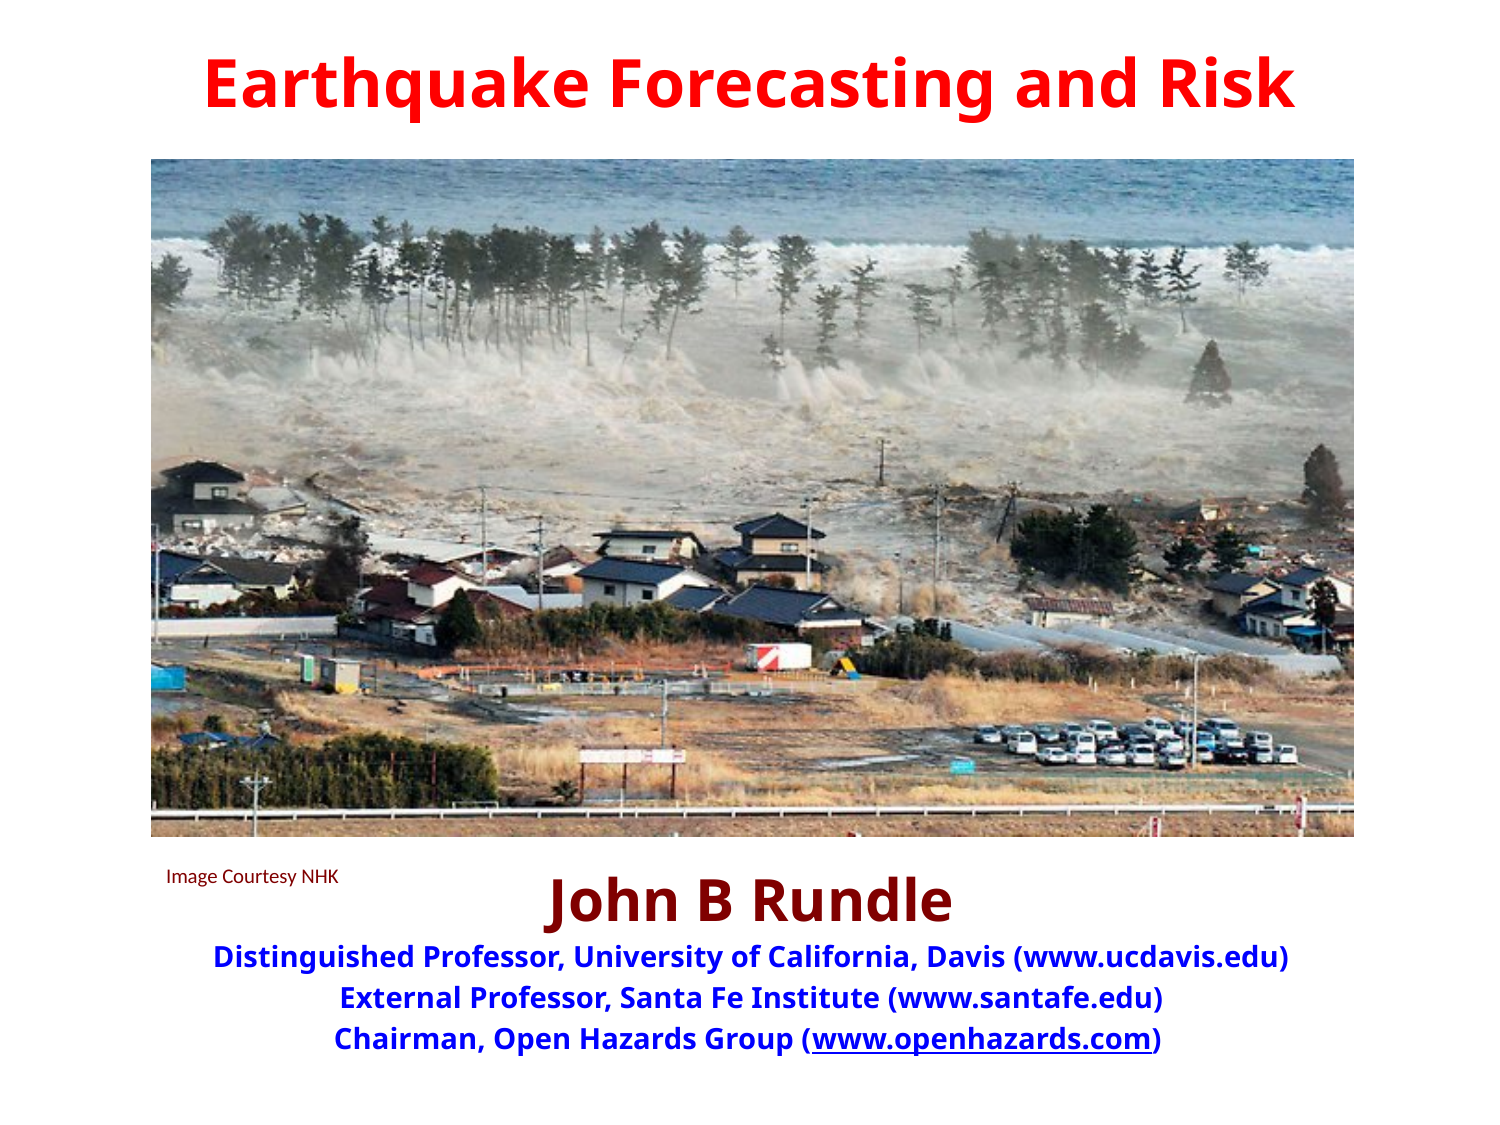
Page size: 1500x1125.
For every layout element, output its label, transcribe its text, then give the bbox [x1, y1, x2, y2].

picture [150, 159, 1354, 837]
title Earthquake Forecasting and Risk [112, 9, 1388, 152]
text_box Image Courtesy NHK [151, 855, 466, 895]
subtitle John B Rundle Distinguished Professor, University of California, Davis (www.ucdavis.edu) External Professor, Santa Fe Institute (www.santafe.edu) Chairman, Open Hazards Group (www.openhazards.com) [187, 855, 1316, 1111]
